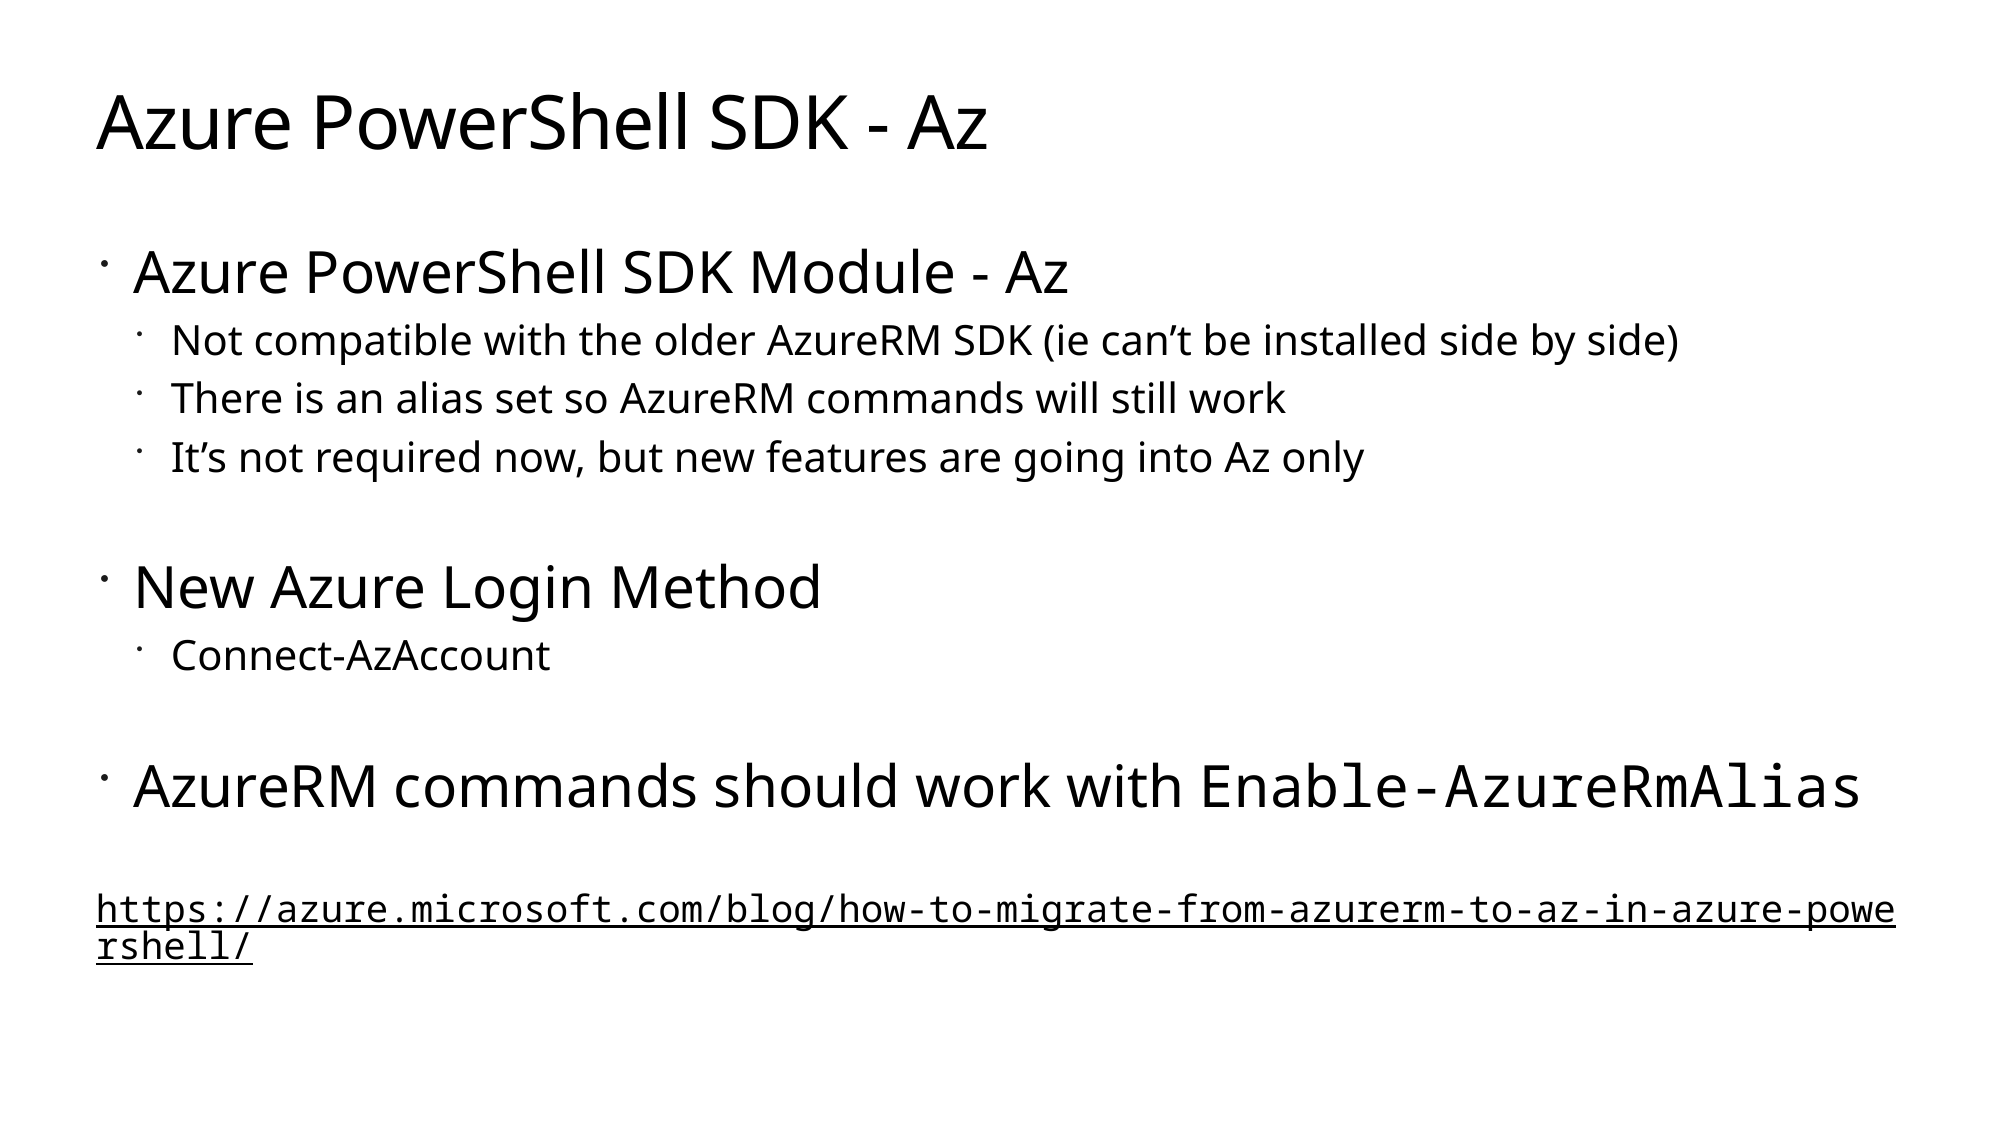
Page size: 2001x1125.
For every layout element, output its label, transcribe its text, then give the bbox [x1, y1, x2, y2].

list Azure PowerShell SDK Module - Az Not compatible with the older AzureRM SDK (ie can’t be installed side by side) There is an alias set so AzureRM commands will still work It’s not required now, but new features are going into Az only New Azure Login Method Connect-AzAccount AzureRM commands should work with Enable-AzureRmAlias https://azure.microsoft.com/blog/how-to-migrate-from-azurerm-to-az-in-azure-powershell/ [95, 235, 1904, 955]
title Azure PowerShell SDK - Az [96, 75, 1904, 166]
